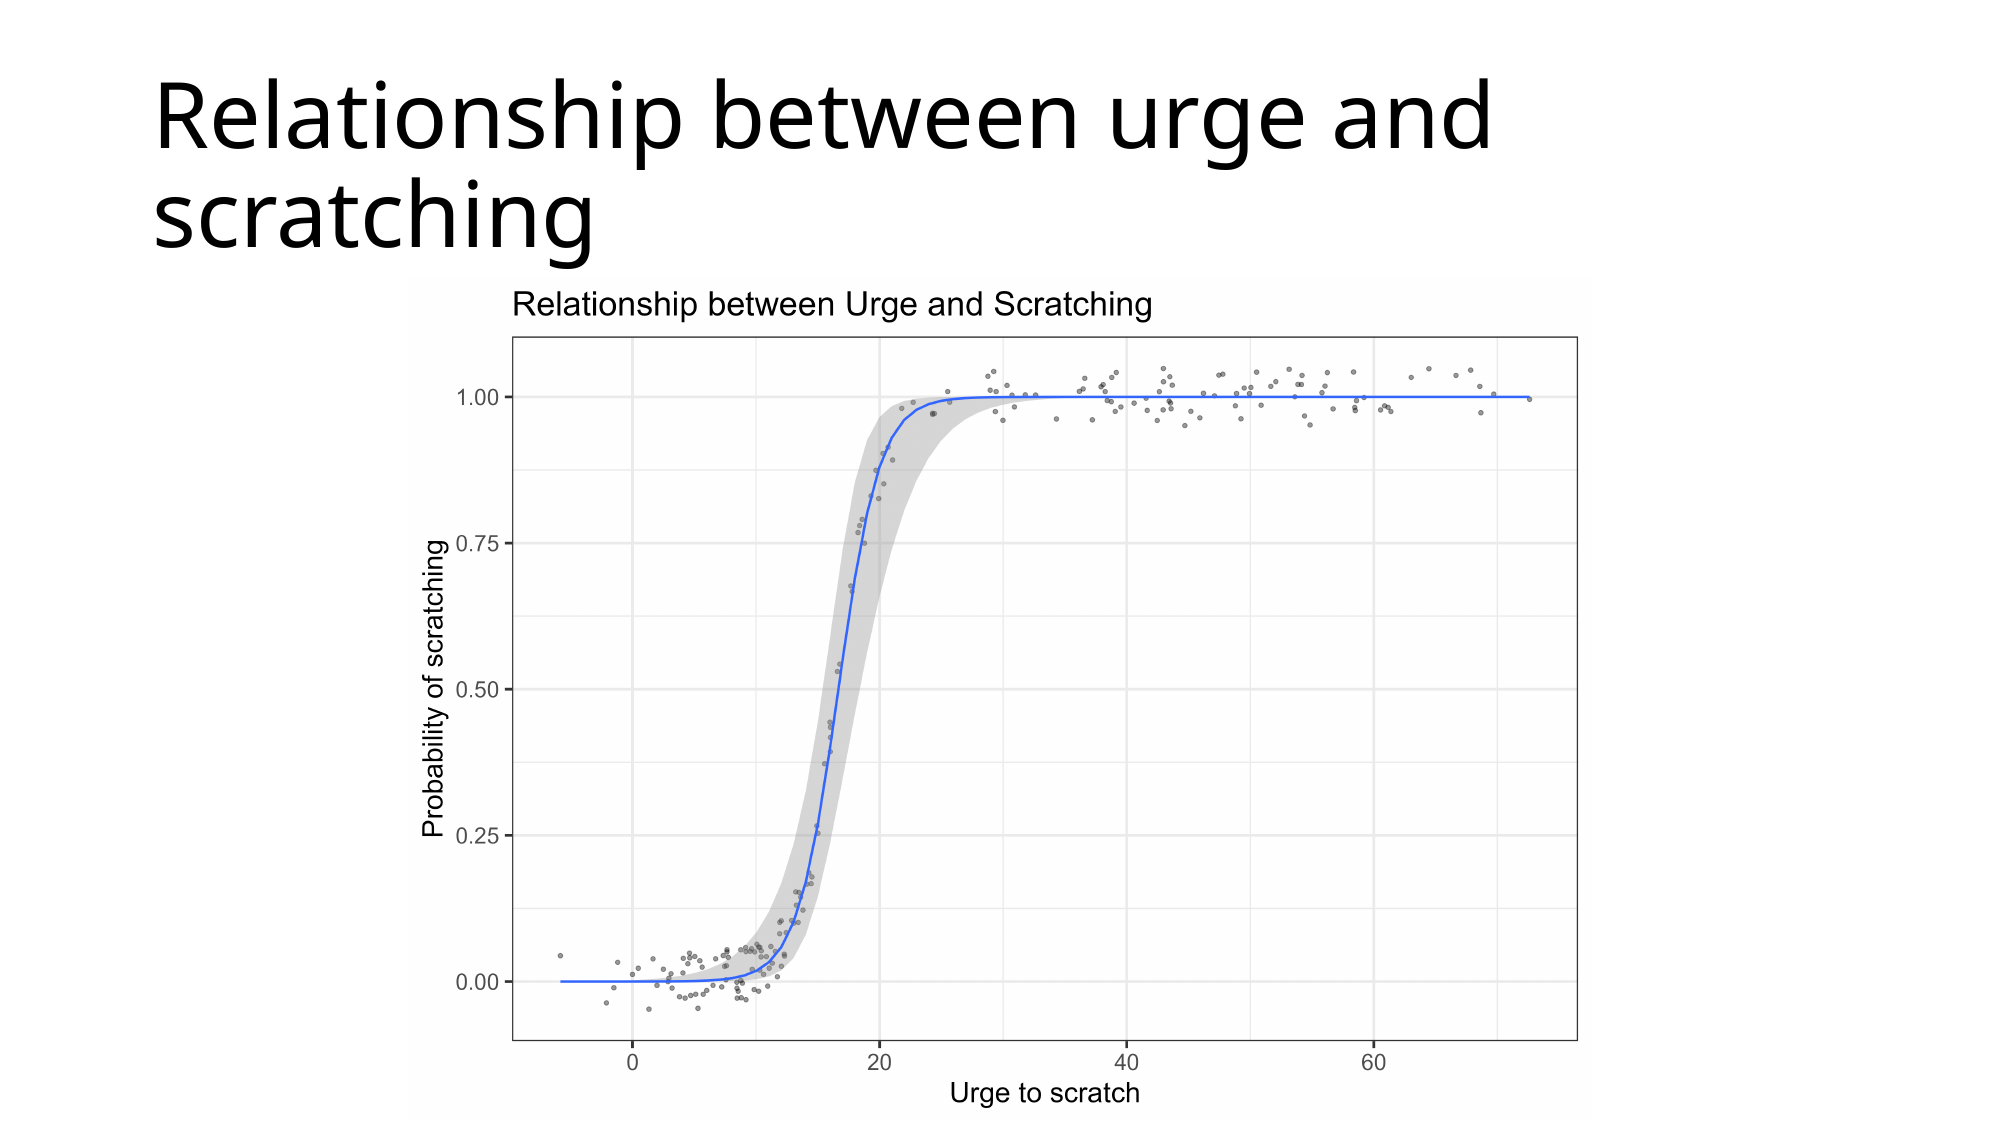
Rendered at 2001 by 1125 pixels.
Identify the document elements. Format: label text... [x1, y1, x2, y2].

title Relationship between urge and scratching [137, 59, 1863, 278]
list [408, 276, 1592, 1123]
